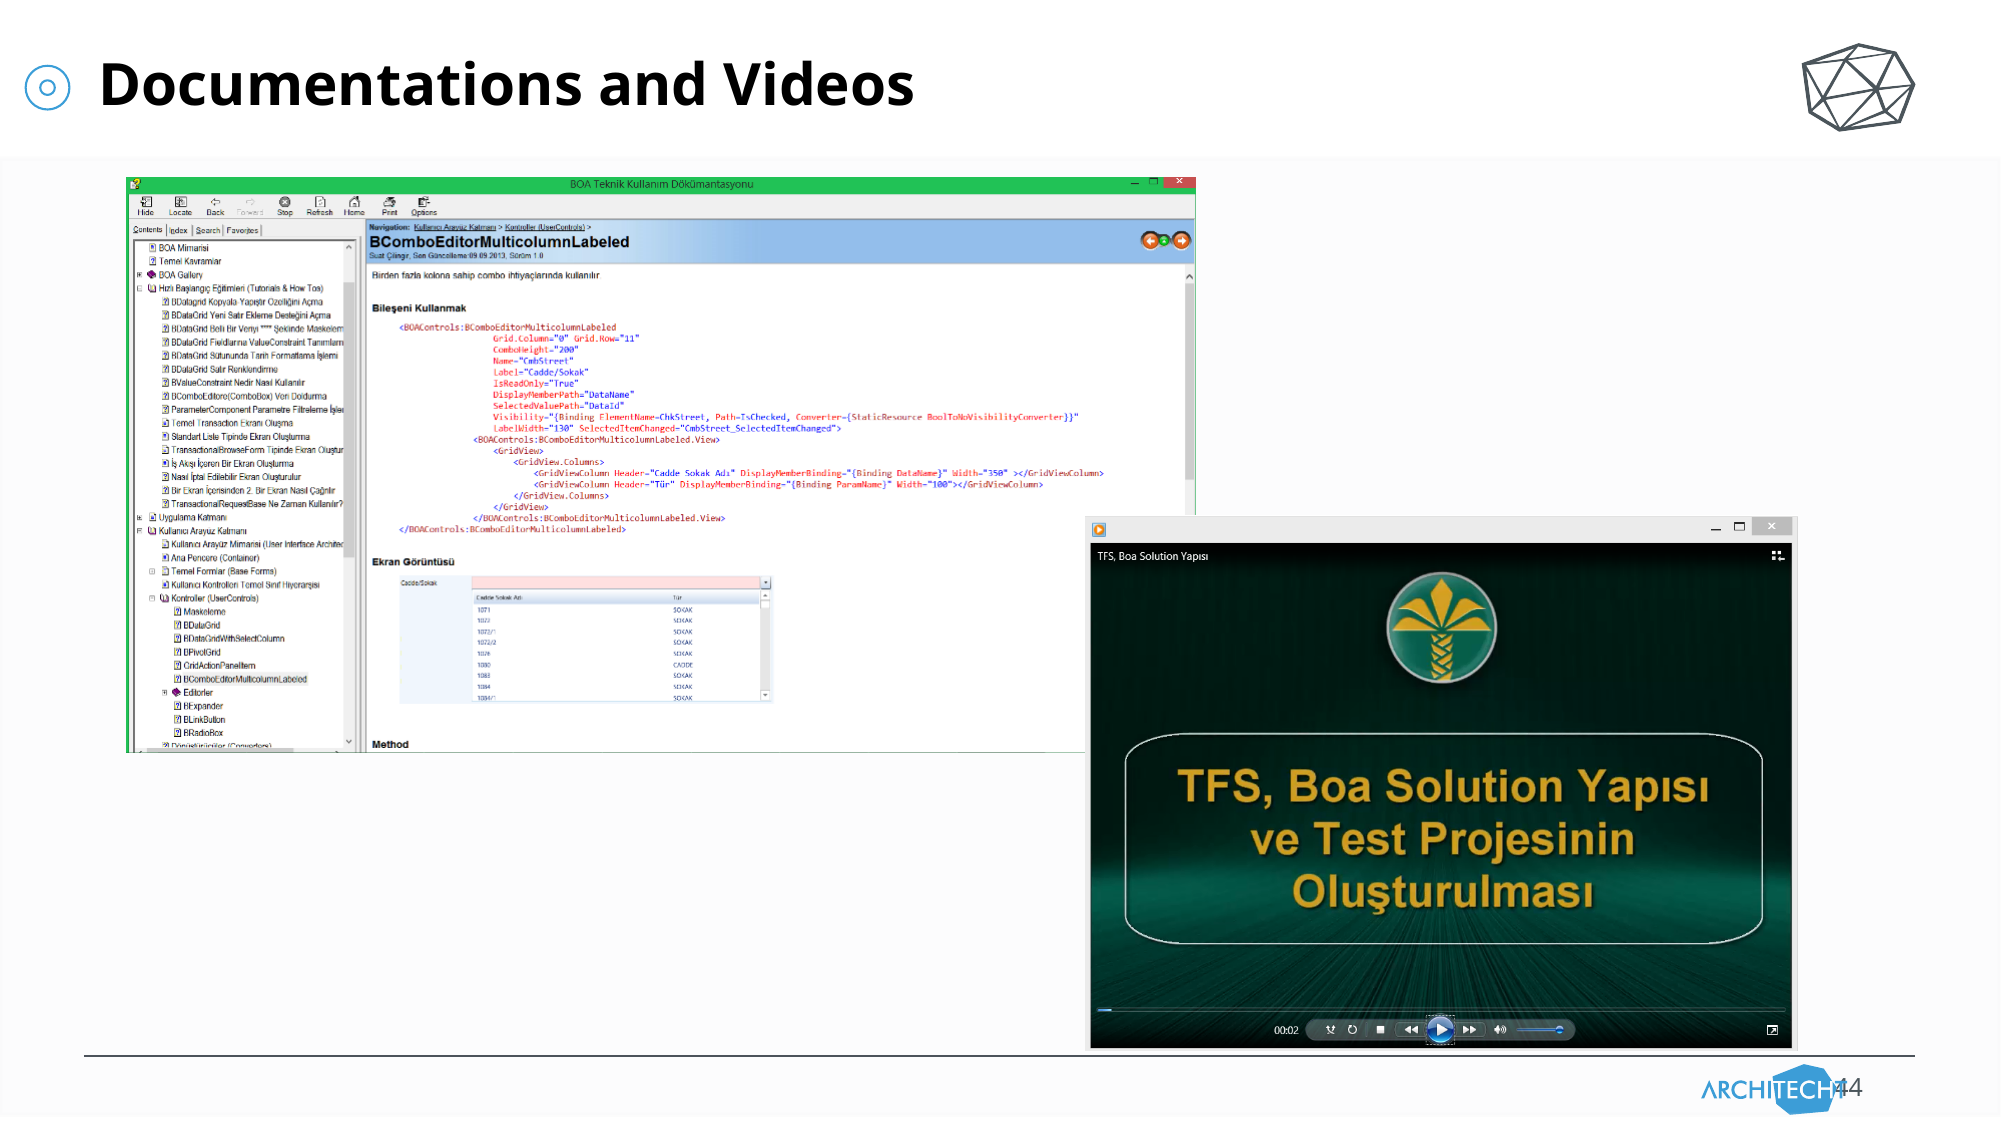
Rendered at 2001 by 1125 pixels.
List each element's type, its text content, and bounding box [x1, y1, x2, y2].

list Documentations and Videos [83, 47, 1798, 128]
picture [1797, 38, 1924, 137]
picture [126, 177, 1798, 1051]
